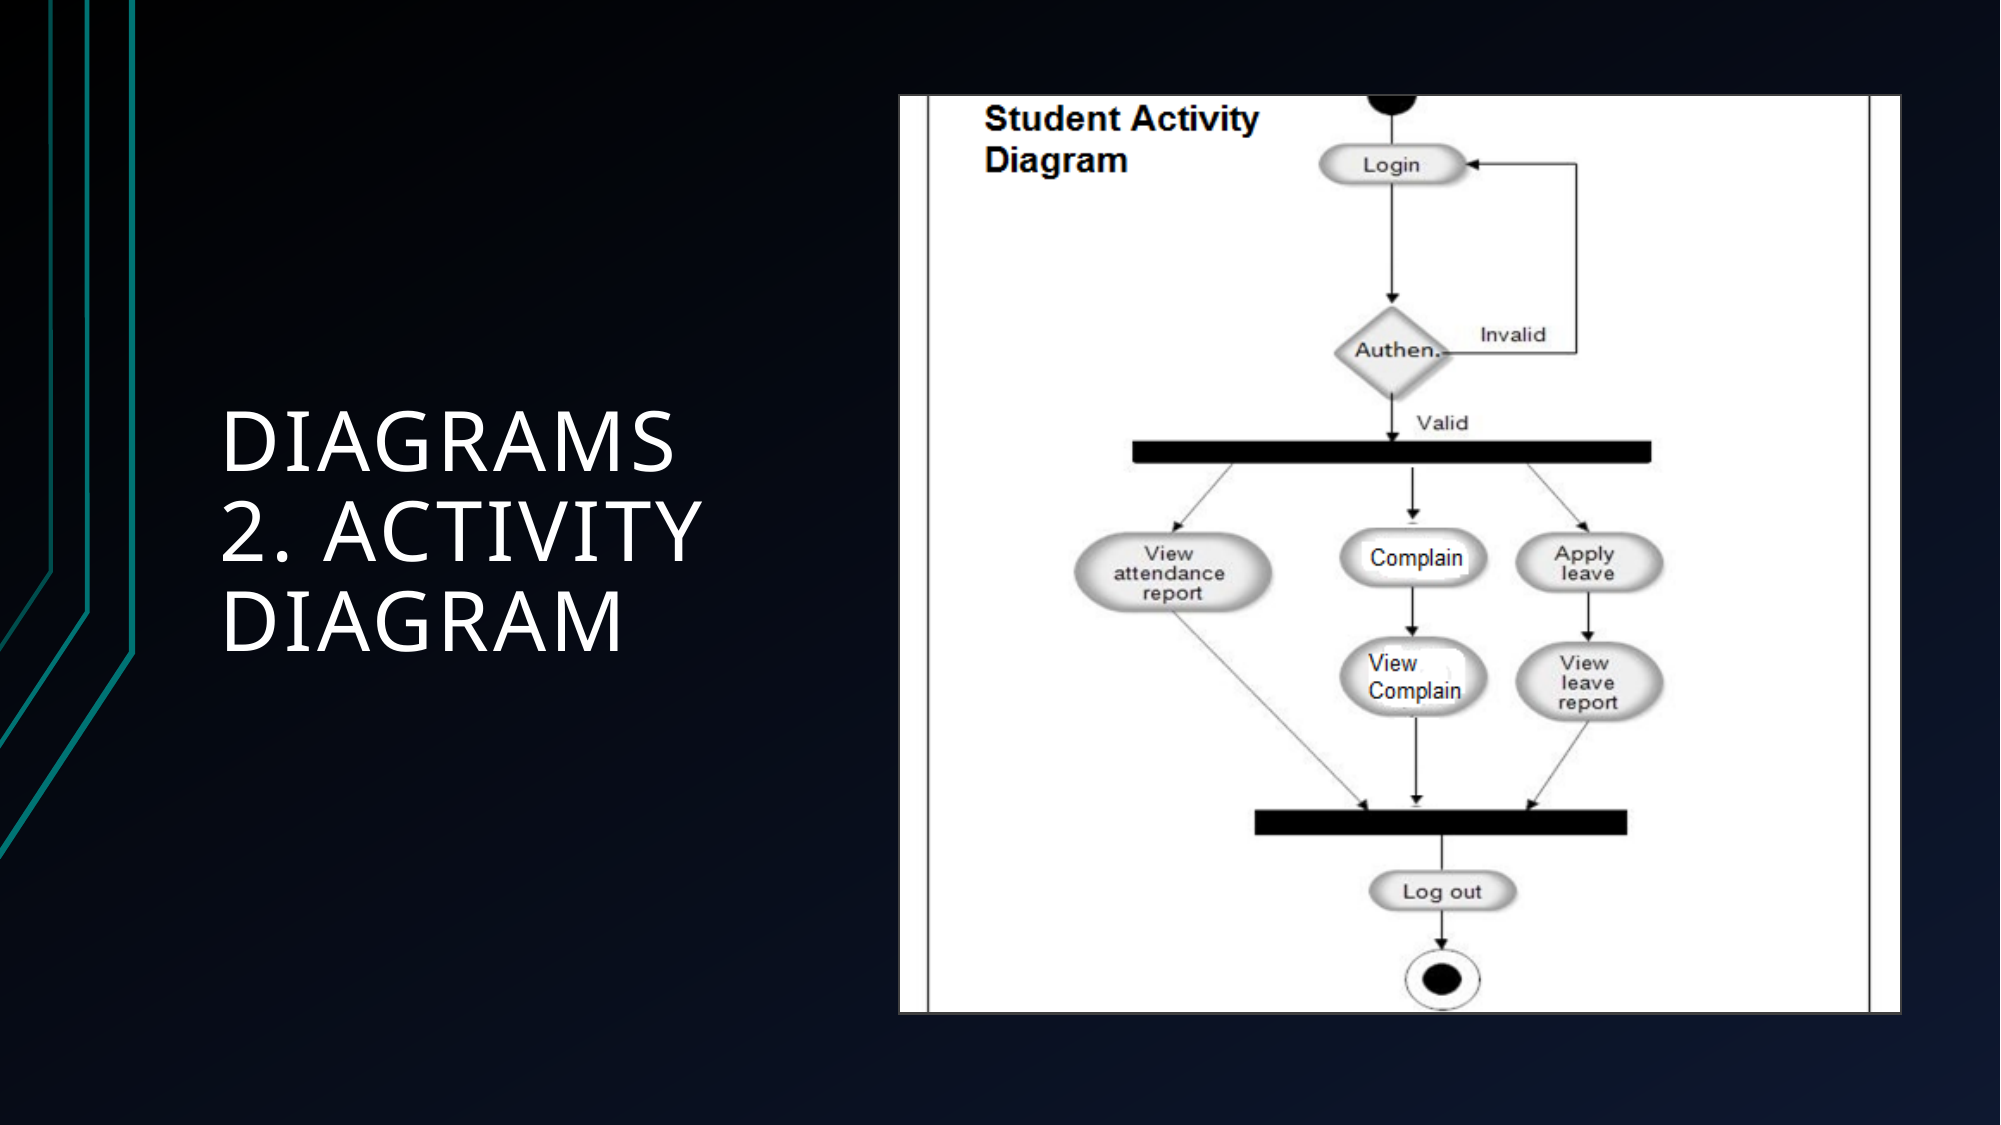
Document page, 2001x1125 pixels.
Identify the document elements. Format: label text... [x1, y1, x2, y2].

title DIAGRAMS 2. ACTIVITY DIAGRAM [200, 279, 867, 680]
picture [899, 95, 1901, 1013]
